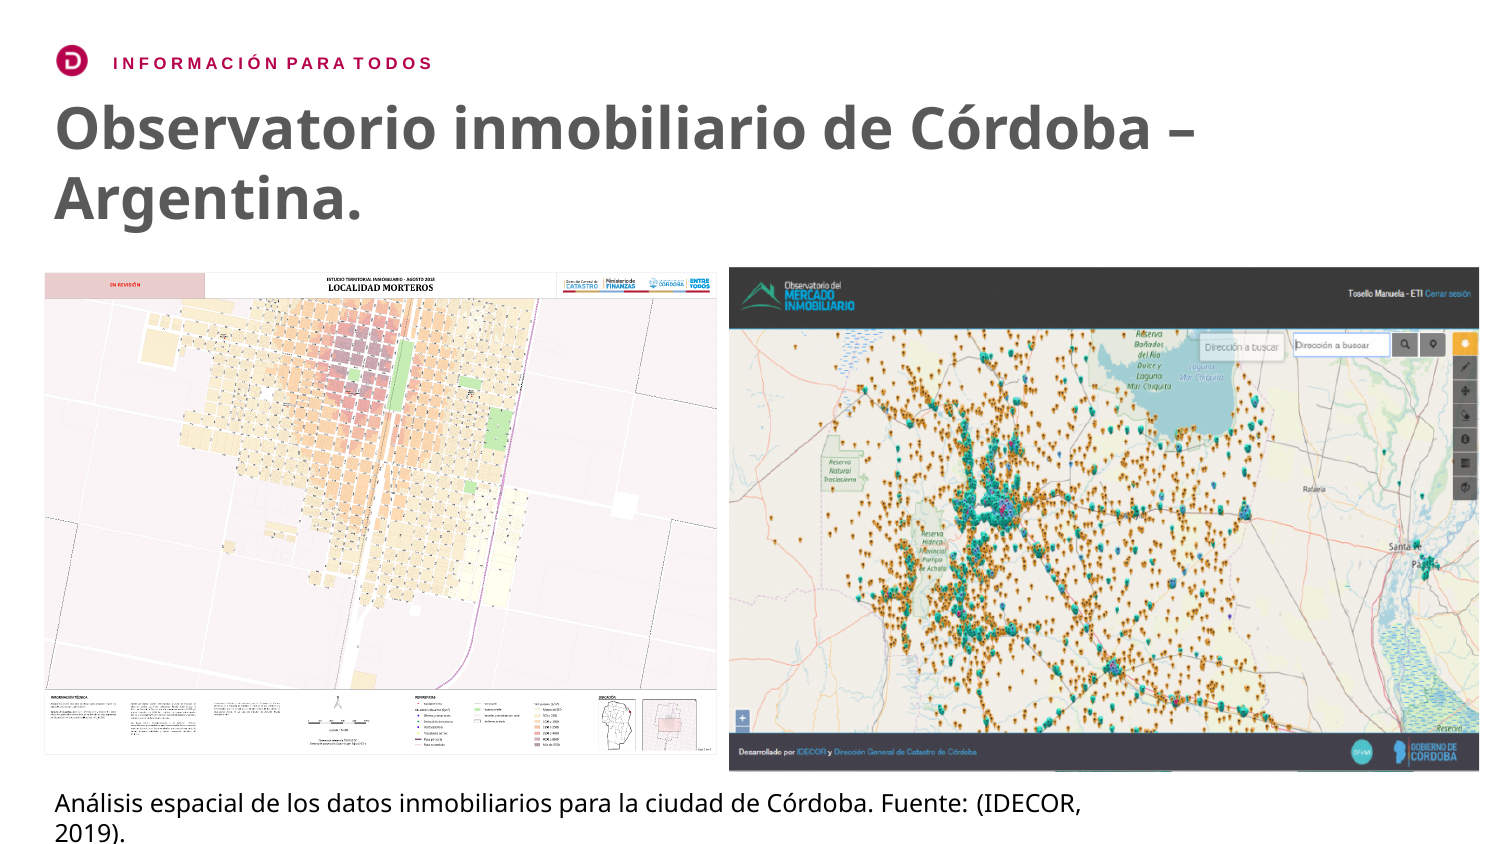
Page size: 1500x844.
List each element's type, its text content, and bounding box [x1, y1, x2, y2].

picture [728, 267, 1480, 773]
picture [53, 42, 91, 79]
title Observatorio inmobiliario de Córdoba – Argentina. [39, 84, 1463, 247]
text_box Análisis espacial de los datos inmobiliarios para la ciudad de Córdoba. Fuente: (IDECOR, 2019). [39, 779, 1128, 844]
picture [39, 267, 722, 760]
